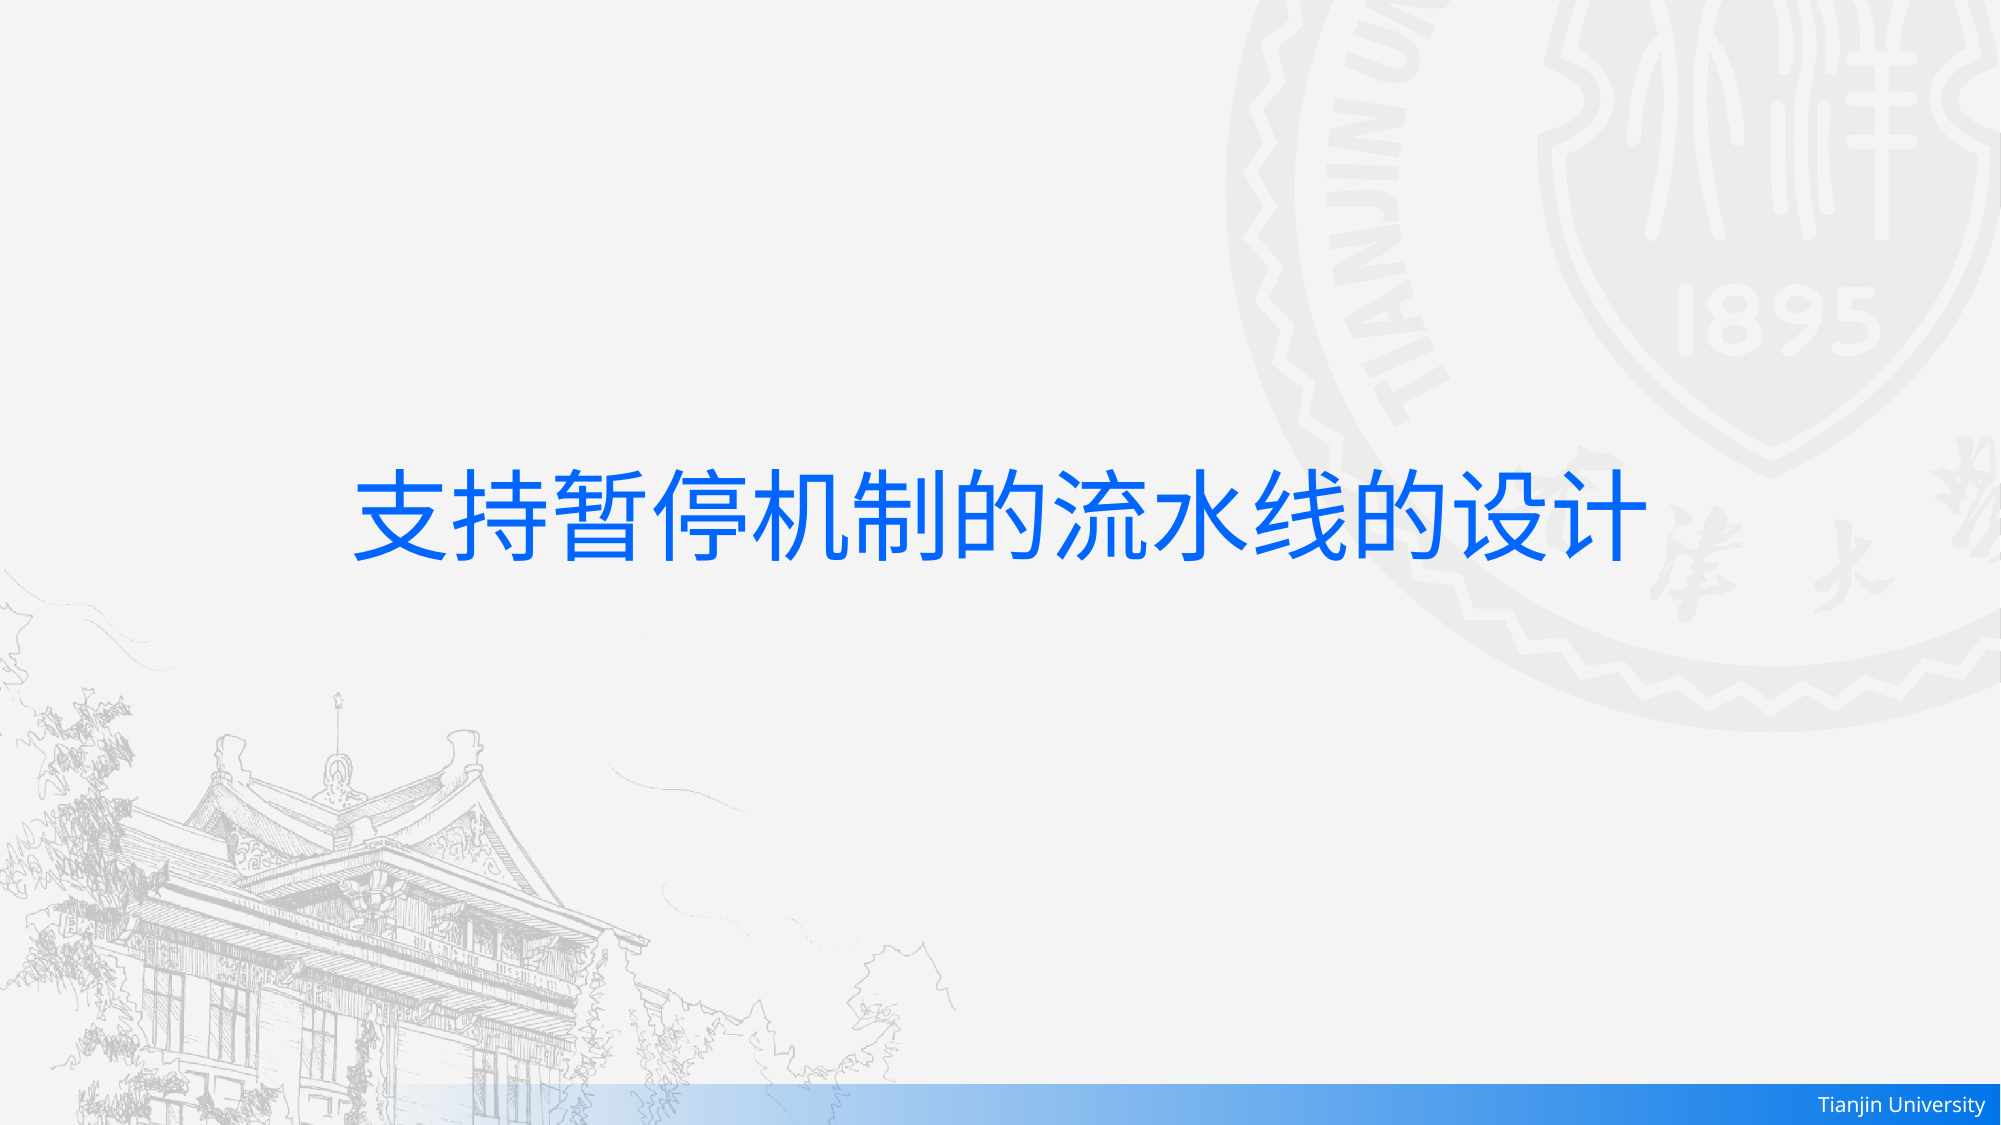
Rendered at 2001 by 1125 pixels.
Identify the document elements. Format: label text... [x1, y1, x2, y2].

text_box 支持暂停机制的流水线的设计 [206, 386, 1795, 582]
